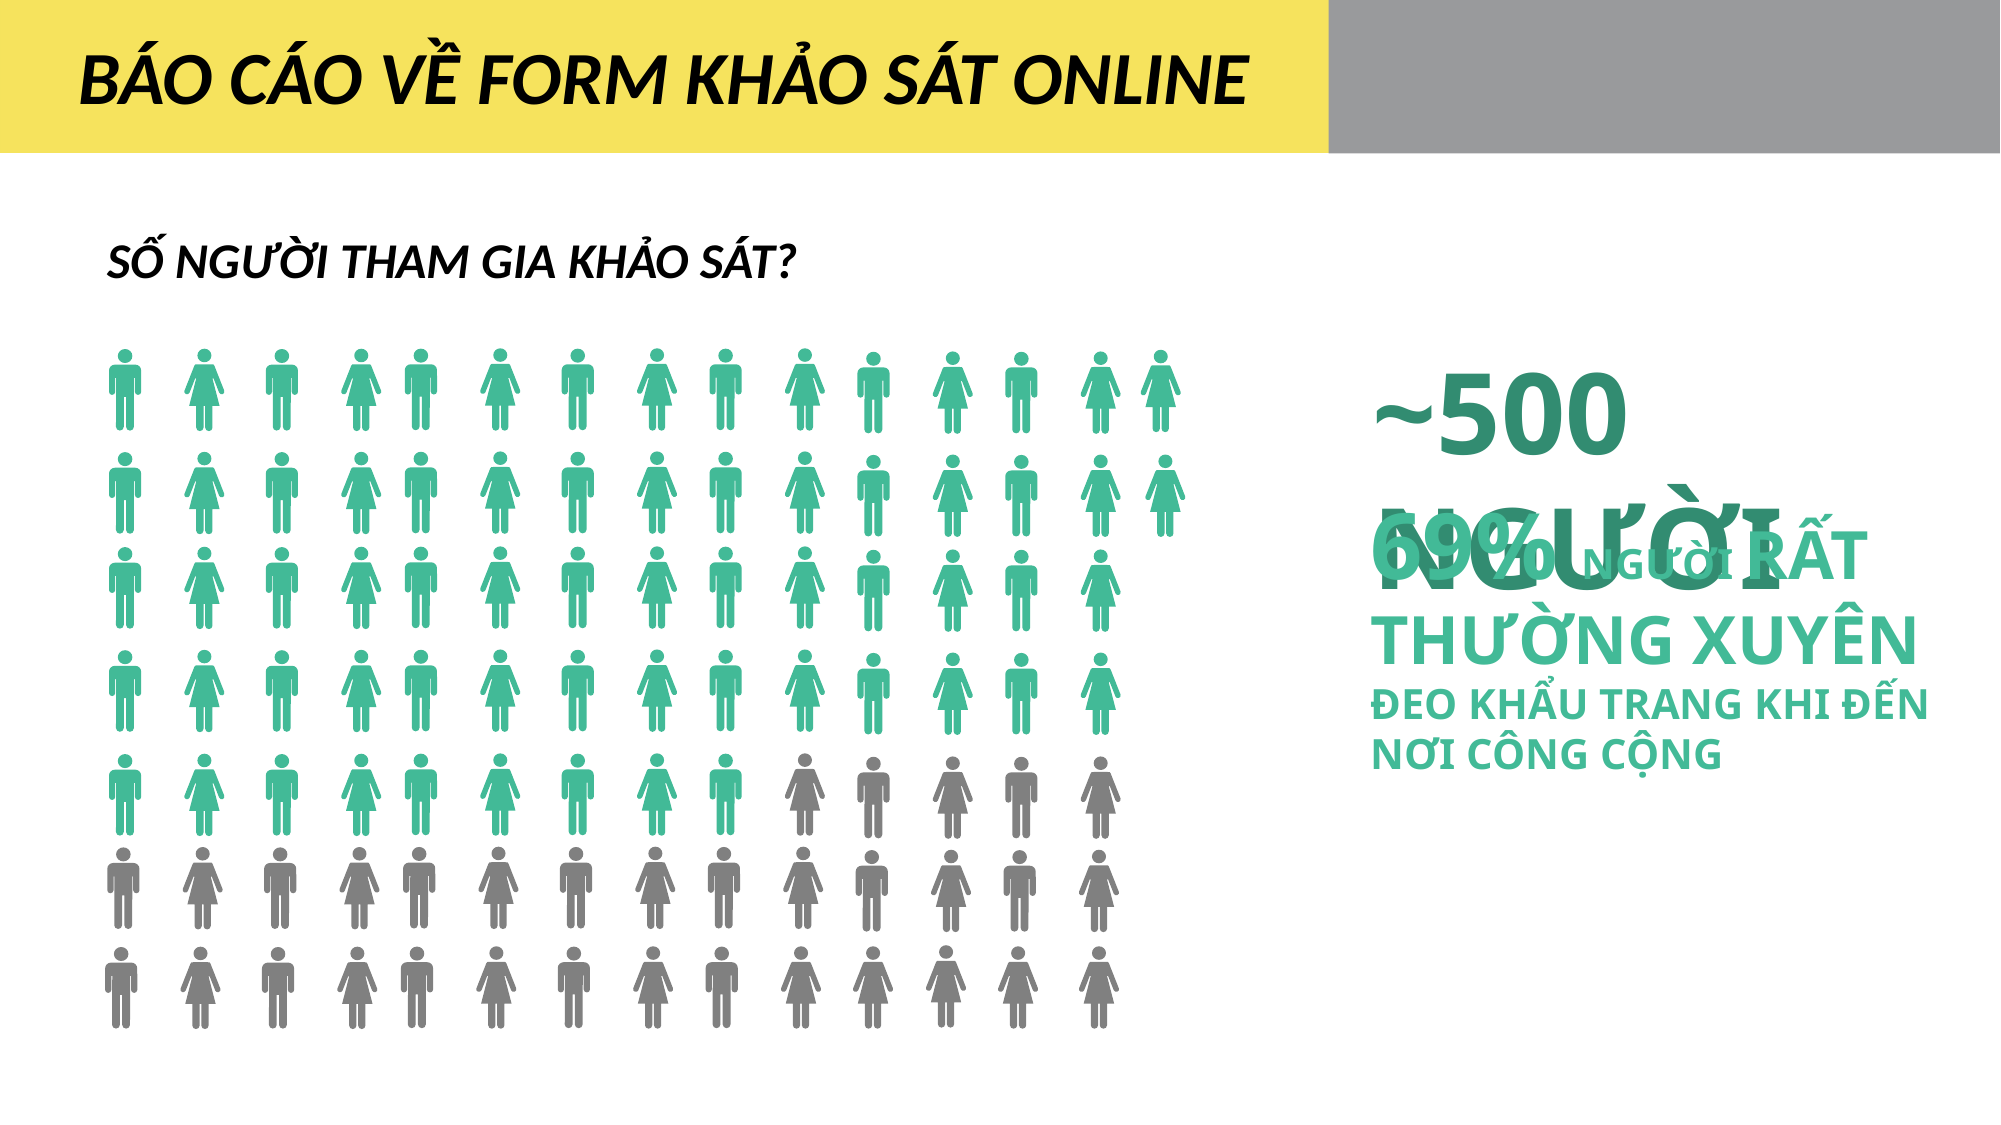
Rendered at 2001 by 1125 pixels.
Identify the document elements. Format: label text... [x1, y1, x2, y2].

text_box [1093, 454, 1108, 469]
text_box [650, 348, 665, 362]
text_box [197, 546, 212, 561]
text_box [413, 753, 429, 768]
text_box [650, 649, 665, 664]
text_box [637, 363, 677, 431]
text_box [341, 364, 382, 432]
text_box [352, 847, 367, 861]
text_box [781, 961, 821, 1029]
text_box [1080, 470, 1121, 537]
text_box [718, 348, 733, 363]
text_box [1005, 565, 1038, 632]
text_box [718, 451, 733, 466]
text_box [264, 847, 297, 929]
text_box [650, 546, 665, 560]
text_box [197, 649, 212, 664]
text_box [709, 562, 742, 629]
text_box [107, 847, 140, 929]
text_box [1005, 772, 1038, 839]
text_box [637, 466, 677, 534]
text_box [1011, 946, 1026, 960]
text_box [341, 769, 382, 837]
text_box [1093, 756, 1108, 770]
text_box [866, 652, 881, 667]
text_box [857, 565, 890, 632]
text_box [413, 546, 429, 561]
text_box [480, 466, 521, 534]
text_box [785, 768, 825, 836]
text_box [709, 769, 742, 836]
text_box [265, 452, 298, 534]
text_box [1079, 961, 1119, 1029]
text_box [182, 862, 223, 930]
text_box [650, 753, 665, 767]
text_box [932, 366, 973, 434]
text_box [570, 546, 586, 561]
text_box [637, 768, 677, 836]
text_box [341, 562, 382, 630]
text_box [480, 363, 521, 431]
text_box [931, 865, 971, 933]
text_box [705, 962, 738, 1029]
text_box [109, 547, 142, 629]
text_box [945, 756, 960, 770]
text_box [480, 768, 521, 836]
text_box [709, 665, 742, 732]
text_box [404, 665, 438, 732]
text_box [866, 454, 881, 469]
text_box [945, 652, 960, 667]
text_box [637, 561, 677, 629]
text_box [570, 348, 586, 363]
text_box [866, 549, 881, 564]
text_box [559, 862, 593, 929]
text_box [265, 349, 298, 431]
text_box [1005, 367, 1038, 434]
text_box [945, 351, 960, 365]
text_box [409, 946, 425, 961]
text_box [932, 771, 973, 839]
text_box [932, 470, 973, 537]
text_box [637, 665, 677, 732]
text_box [354, 546, 369, 561]
text_box [1005, 668, 1038, 735]
text_box [341, 665, 382, 733]
text_box [493, 348, 508, 362]
text_box [265, 754, 298, 836]
text_box [493, 451, 508, 465]
text_box [857, 668, 890, 735]
text_box [926, 960, 966, 1028]
text_box [709, 467, 742, 534]
text_box [339, 862, 380, 930]
text_box [857, 367, 890, 434]
text_box [341, 467, 382, 535]
text_box [1153, 349, 1168, 364]
text_box [184, 769, 225, 837]
text_box [785, 363, 825, 431]
text_box [718, 753, 733, 768]
text_box [646, 946, 661, 960]
text_box [197, 348, 212, 363]
text_box [411, 846, 427, 861]
text_box [707, 862, 741, 929]
text_box [1091, 849, 1106, 864]
text_box [785, 466, 825, 534]
text_box [404, 769, 438, 836]
text_box [855, 850, 888, 932]
text_box [1014, 351, 1029, 366]
text_box [109, 452, 142, 534]
text_box [109, 754, 142, 836]
text_box [633, 961, 673, 1029]
text_box [404, 364, 438, 431]
text_box [400, 962, 434, 1029]
text_box [797, 753, 812, 767]
text_box [794, 946, 809, 960]
text_box [939, 945, 954, 959]
text_box [570, 451, 586, 466]
text_box [493, 753, 508, 767]
text_box [480, 561, 521, 629]
text_box [718, 649, 733, 664]
text_box [714, 946, 729, 961]
text_box [998, 961, 1038, 1029]
text_box [1080, 564, 1121, 632]
text_box [561, 769, 594, 836]
text_box [570, 753, 586, 768]
text_box [354, 451, 369, 466]
text_box [413, 451, 429, 466]
text_box [489, 946, 504, 960]
text_box [709, 364, 742, 431]
text_box [491, 846, 506, 861]
text_box [716, 846, 732, 861]
text_box [195, 847, 210, 861]
text_box [866, 946, 881, 960]
text_box [1091, 946, 1106, 960]
text_box [561, 562, 594, 629]
text_box [797, 348, 812, 362]
text_box [403, 862, 436, 929]
text_box [105, 947, 138, 1029]
text_box ~500 NGƯỜI [1357, 334, 2000, 620]
text_box [1093, 652, 1108, 667]
text_box [857, 470, 890, 537]
text_box [1079, 865, 1119, 933]
text_box [650, 451, 665, 465]
text_box [1145, 470, 1186, 537]
text_box [265, 650, 298, 732]
text_box [354, 348, 369, 363]
text_box [718, 546, 733, 561]
text_box [796, 846, 811, 861]
text_box [109, 349, 142, 431]
text_box [944, 849, 959, 864]
text_box [184, 364, 225, 432]
text_box [1014, 756, 1029, 771]
text_box [857, 772, 890, 839]
text_box [561, 665, 594, 732]
text_box [480, 665, 521, 732]
text_box [197, 753, 212, 768]
text_box [945, 549, 960, 563]
text_box [180, 962, 221, 1030]
text_box [1003, 850, 1036, 932]
text_box [785, 561, 825, 629]
text_box [478, 862, 519, 930]
text_box [184, 467, 225, 535]
text_box [1093, 351, 1108, 365]
text_box [413, 649, 429, 664]
text_box [197, 451, 212, 466]
text_box [570, 649, 586, 664]
text_box [1080, 771, 1121, 839]
text_box [1014, 549, 1029, 564]
text_box [932, 564, 973, 632]
text_box [354, 753, 369, 768]
text_box SỐ NGƯỜI THAM GIA KHẢO SÁT? [92, 221, 1580, 297]
text_box [566, 946, 582, 961]
text_box [261, 947, 295, 1029]
text_box [568, 846, 584, 861]
text_box [561, 467, 594, 534]
text_box [1014, 652, 1029, 667]
text_box [797, 649, 812, 664]
text_box [635, 862, 676, 930]
text_box 69% NGƯỜI RẤT THƯỜNG XUYÊN ĐEO KHẨU TRANG KHI ĐẾN NƠI CÔNG CỘNG [1355, 480, 1976, 786]
text_box [1158, 454, 1173, 469]
text_box [337, 962, 378, 1030]
text_box [493, 649, 508, 664]
text_box [797, 451, 812, 465]
text_box [193, 946, 208, 961]
text_box [1140, 365, 1181, 433]
text_box [1093, 549, 1108, 563]
text_box [476, 961, 517, 1029]
text_box [354, 649, 369, 664]
text_box [184, 665, 225, 733]
text_box [350, 946, 365, 961]
text_box [1005, 470, 1038, 537]
text_box [945, 454, 960, 469]
text_box [404, 562, 438, 629]
text_box [1014, 454, 1029, 469]
text_box [493, 546, 508, 560]
text_box [184, 562, 225, 630]
text_box [557, 962, 590, 1029]
text_box [265, 547, 298, 629]
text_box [0, 0, 2000, 154]
text_box [932, 668, 973, 735]
text_box [404, 467, 438, 534]
text_box [1080, 366, 1121, 434]
text_box [797, 546, 812, 560]
text_box [866, 351, 881, 366]
text_box [783, 862, 824, 930]
text_box [853, 961, 893, 1029]
text_box [109, 650, 142, 732]
text_box [561, 364, 594, 431]
text_box [785, 665, 825, 732]
text_box [866, 756, 881, 771]
text_box [413, 348, 429, 363]
text_box [1080, 668, 1121, 735]
text_box [648, 846, 663, 861]
